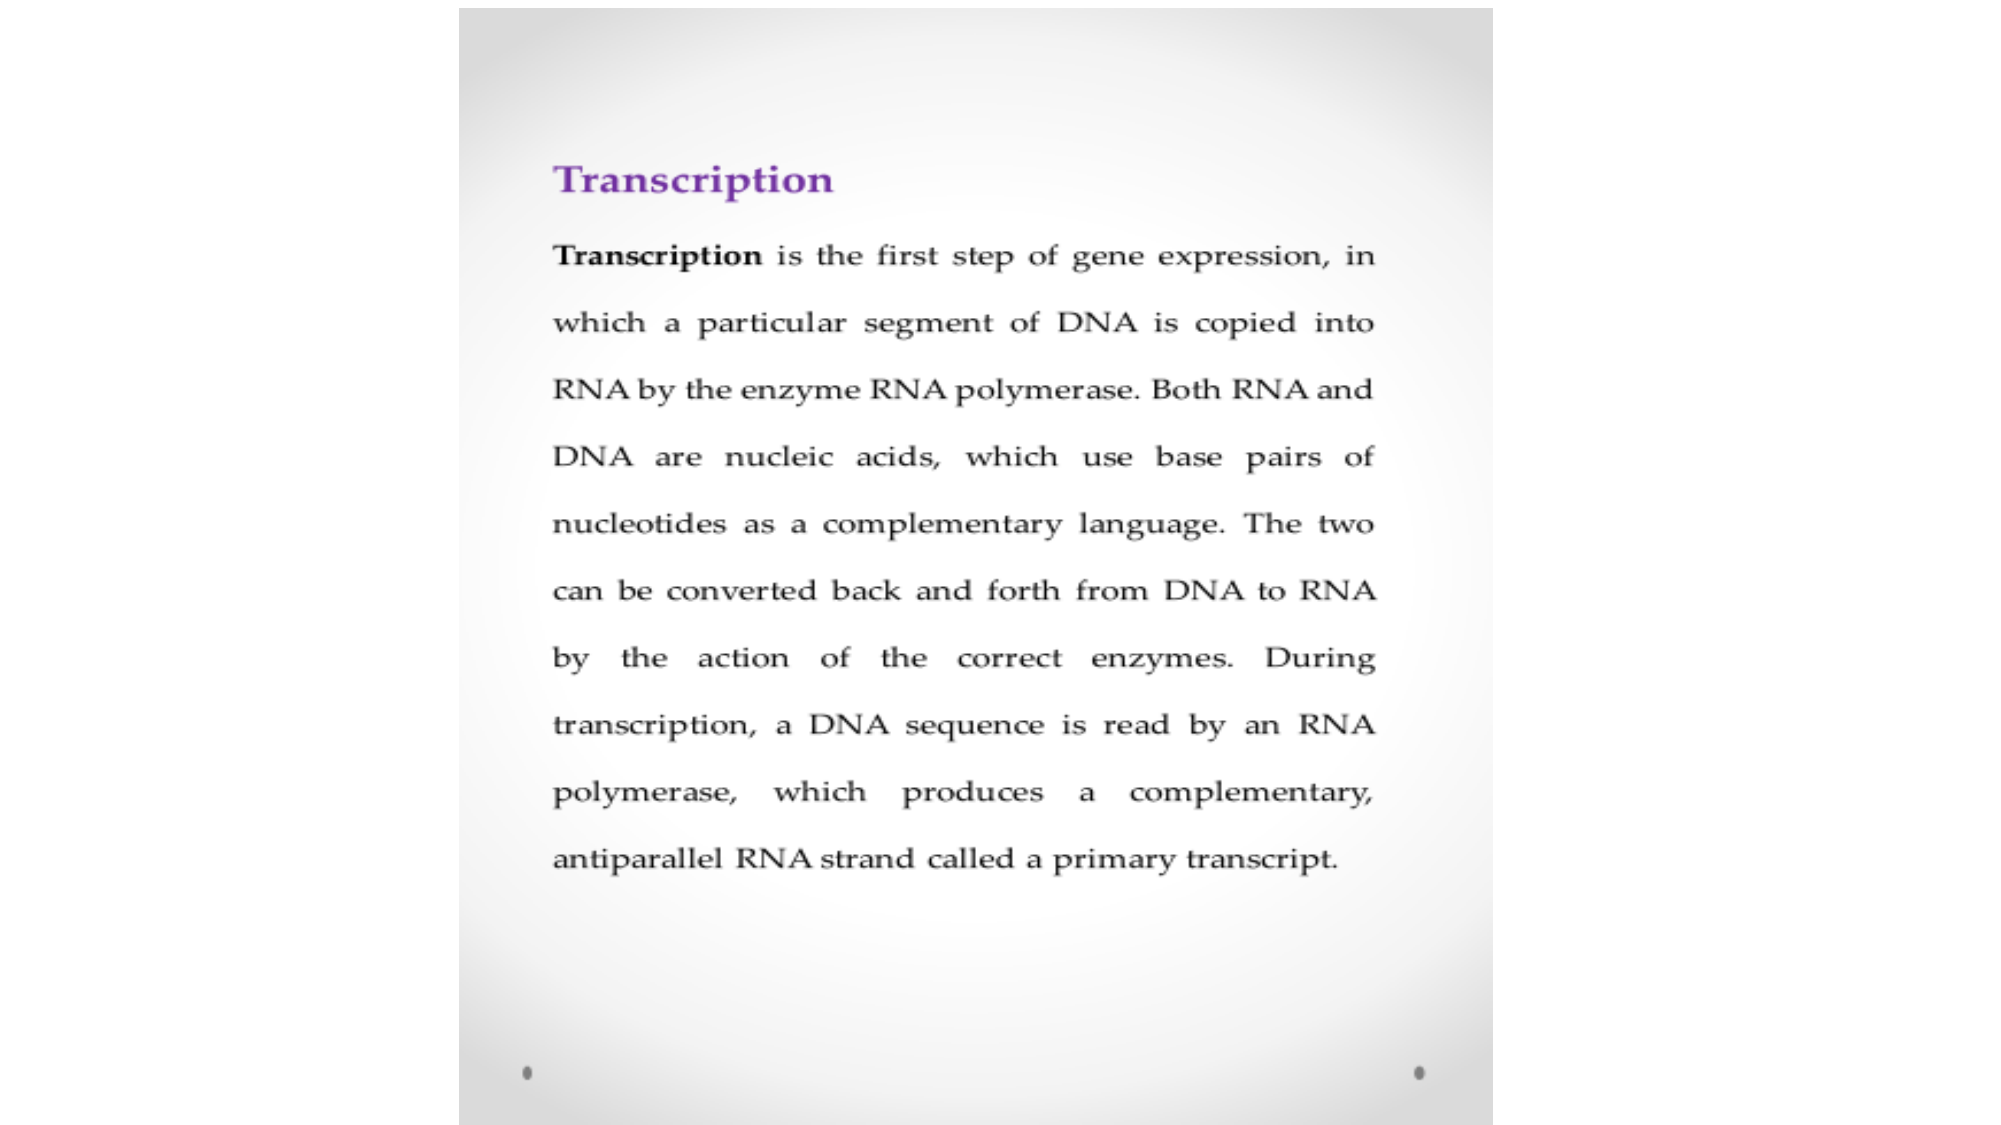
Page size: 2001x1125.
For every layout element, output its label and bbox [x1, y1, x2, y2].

picture [459, 8, 1493, 1125]
